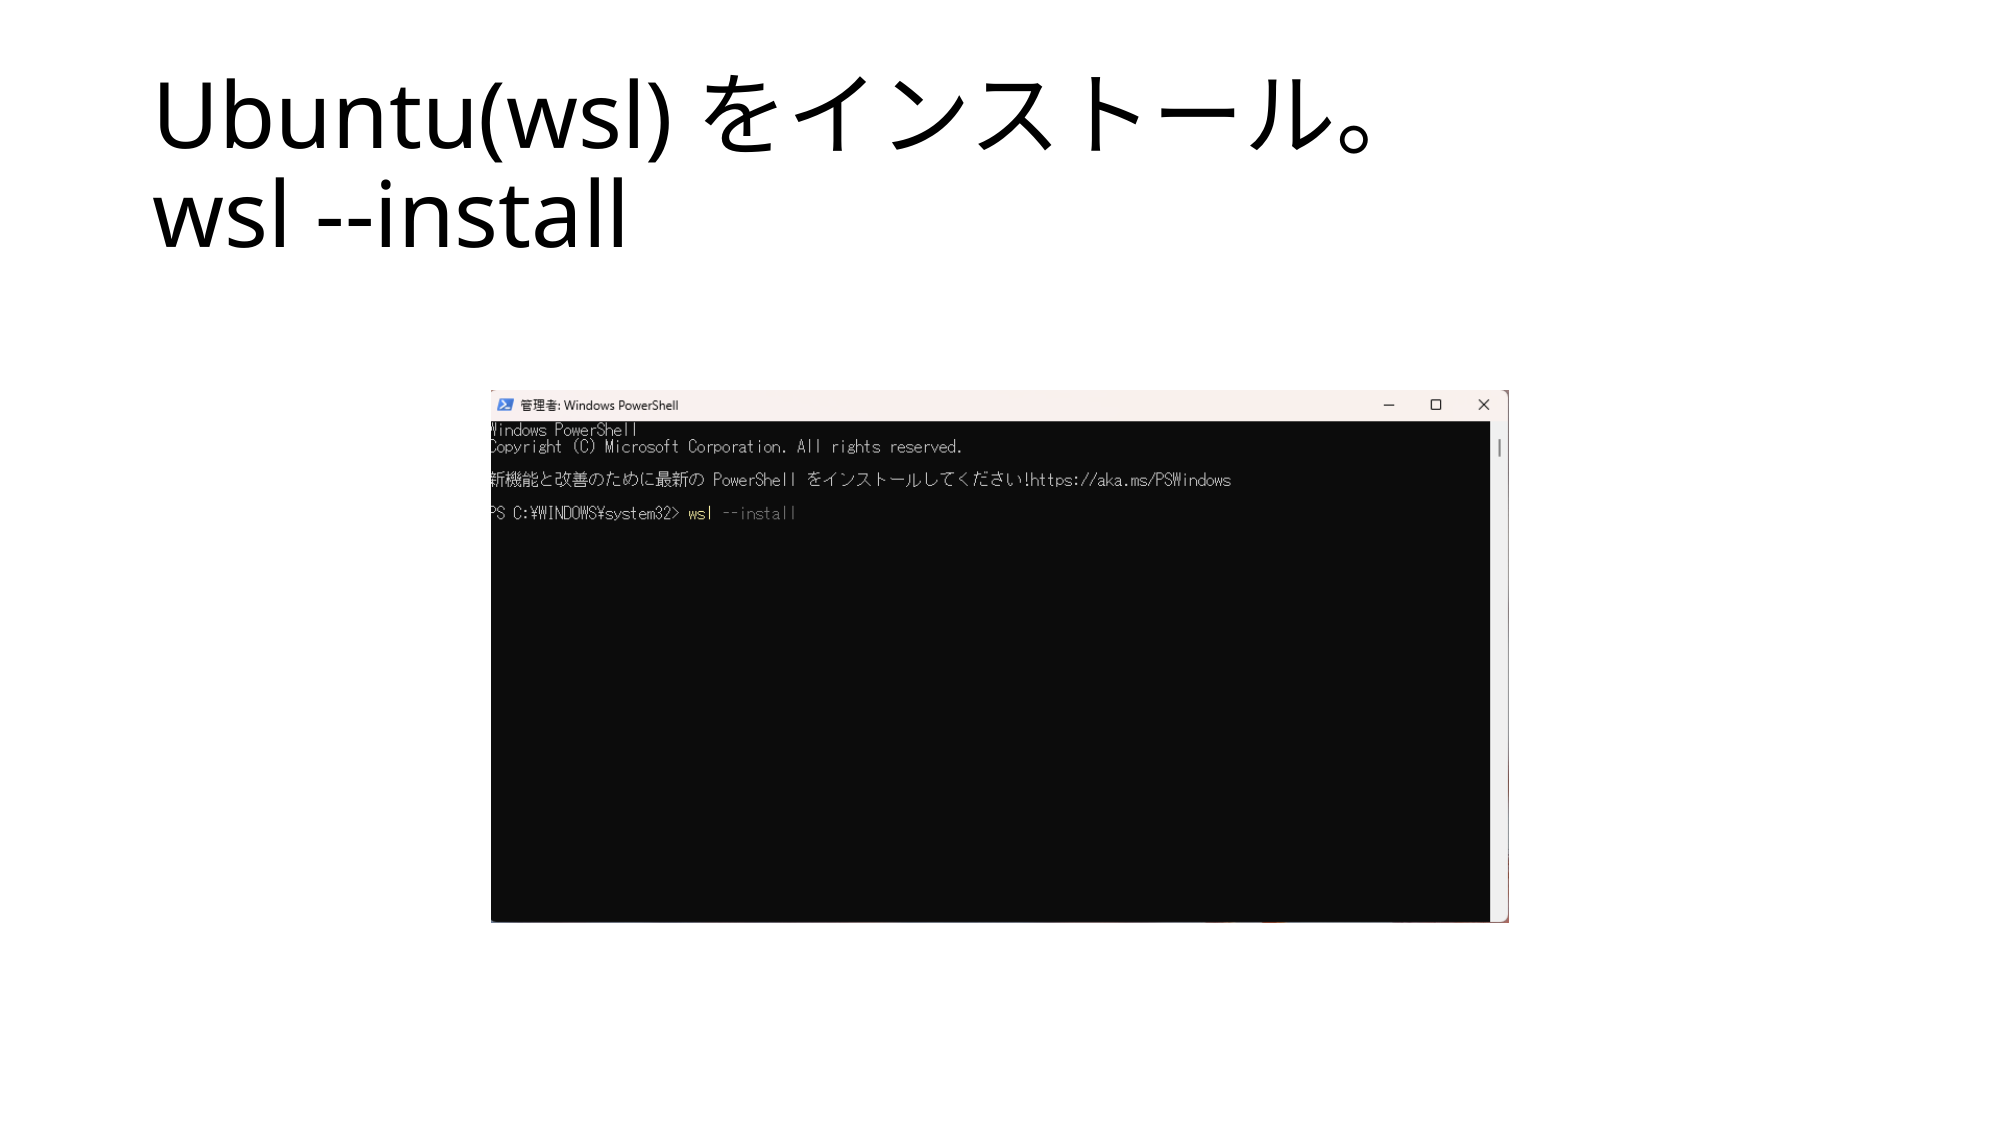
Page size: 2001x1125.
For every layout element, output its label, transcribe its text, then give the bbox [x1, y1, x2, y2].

title Ubuntu(wsl)をインストール。 wsl --install [137, 59, 1863, 278]
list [491, 390, 1509, 923]
